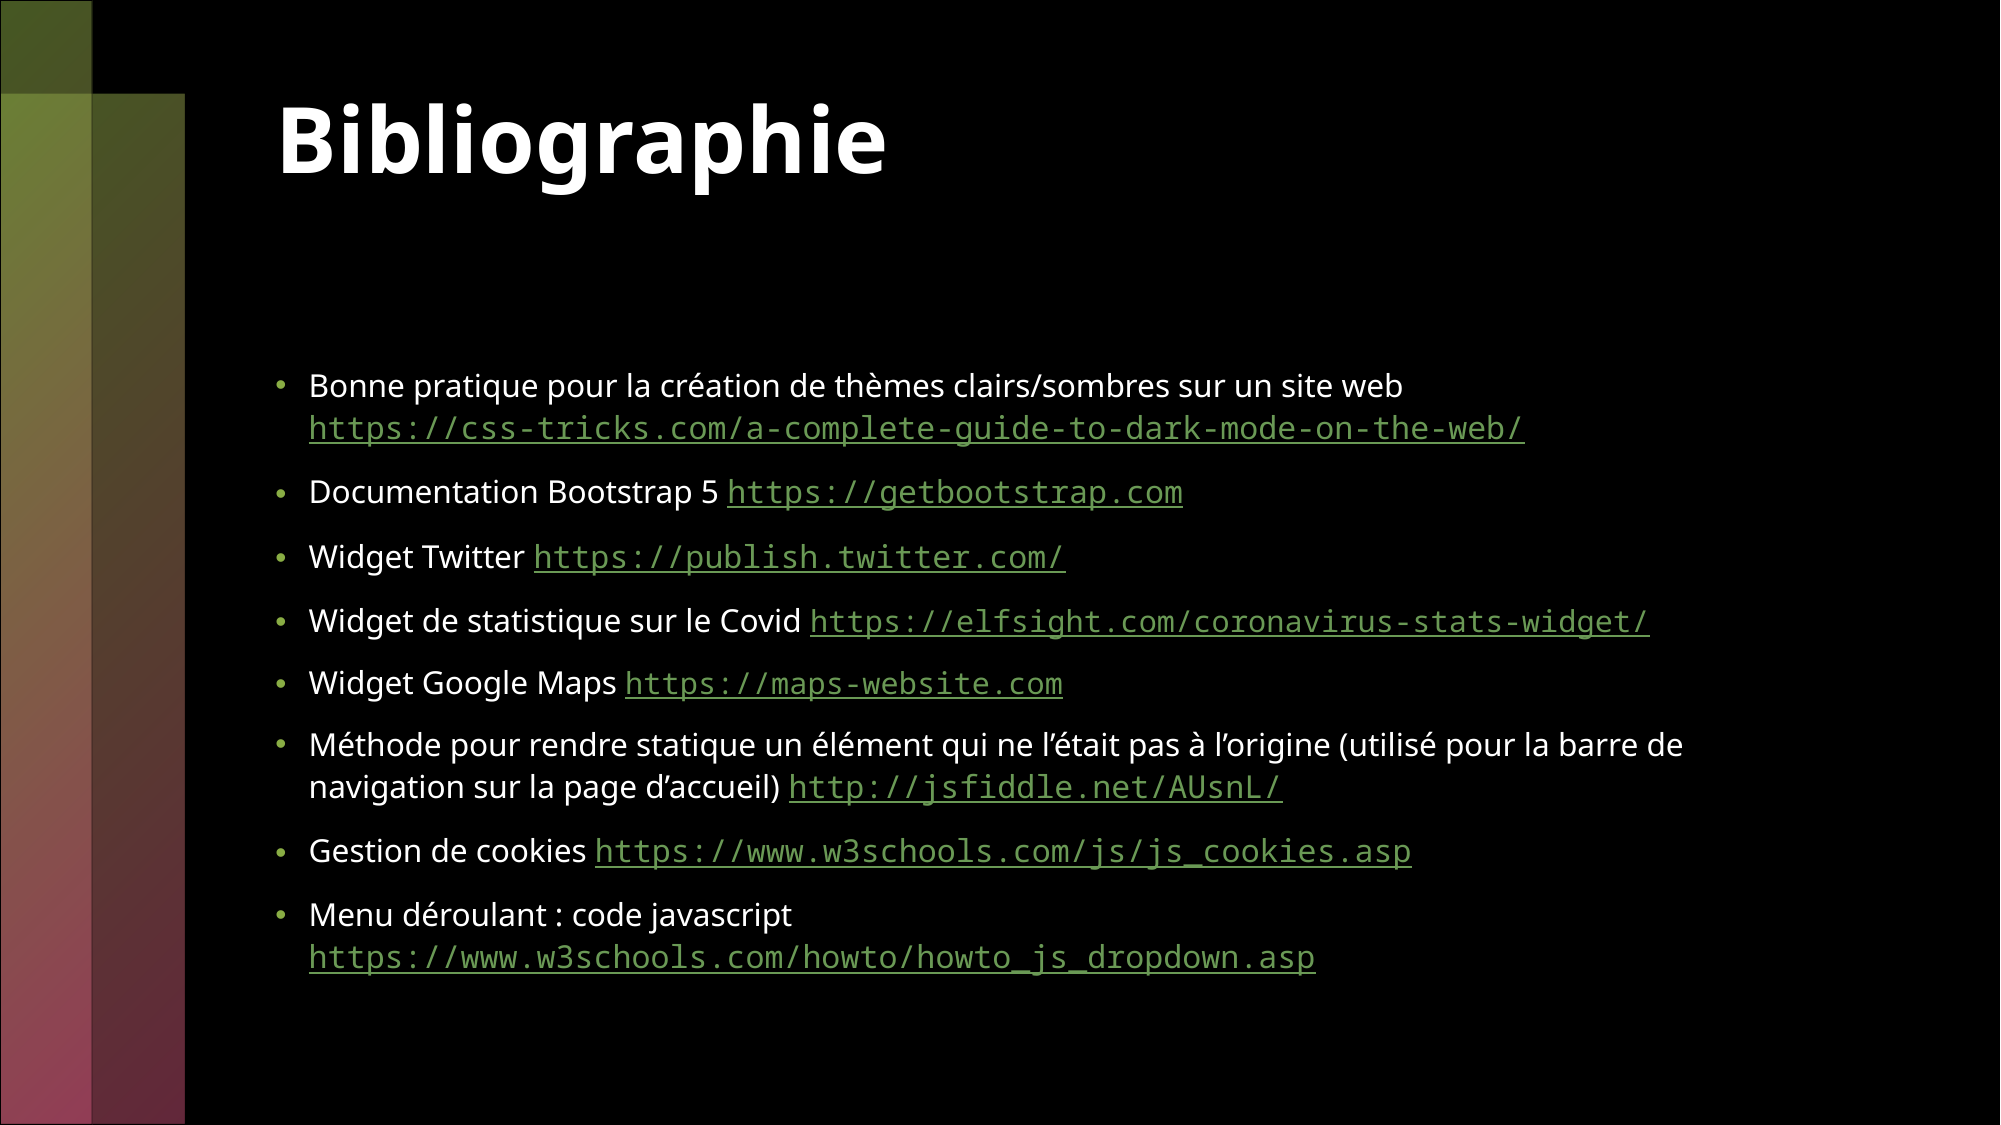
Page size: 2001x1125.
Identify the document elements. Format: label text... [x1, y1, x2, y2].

list Bonne pratique pour la création de thèmes clairs/sombres sur un site web https://css-tricks.com/a-complete-guide-to-dark-mode-on-the-web/ Documentation Bootstrap 5 https://getbootstrap.com Widget Twitter https://publish.twitter.com/ Widget de statistique sur le Covid https://elfsight.com/coronavirus-stats-widget/ Widget Google Maps https://maps-website.com Méthode pour rendre statique un élément qui ne l’était pas à l’origine (utilisé pour la barre de navigation sur la page d’accueil) http://jsfiddle.net/AUsnL/ Gestion de cookies https://www.w3schools.com/js/js_cookies.asp Menu déroulant : code javascript https://www.w3schools.com/howto/howto_js_dropdown.asp [260, 354, 1817, 999]
title Bibliographie [260, 74, 1817, 329]
